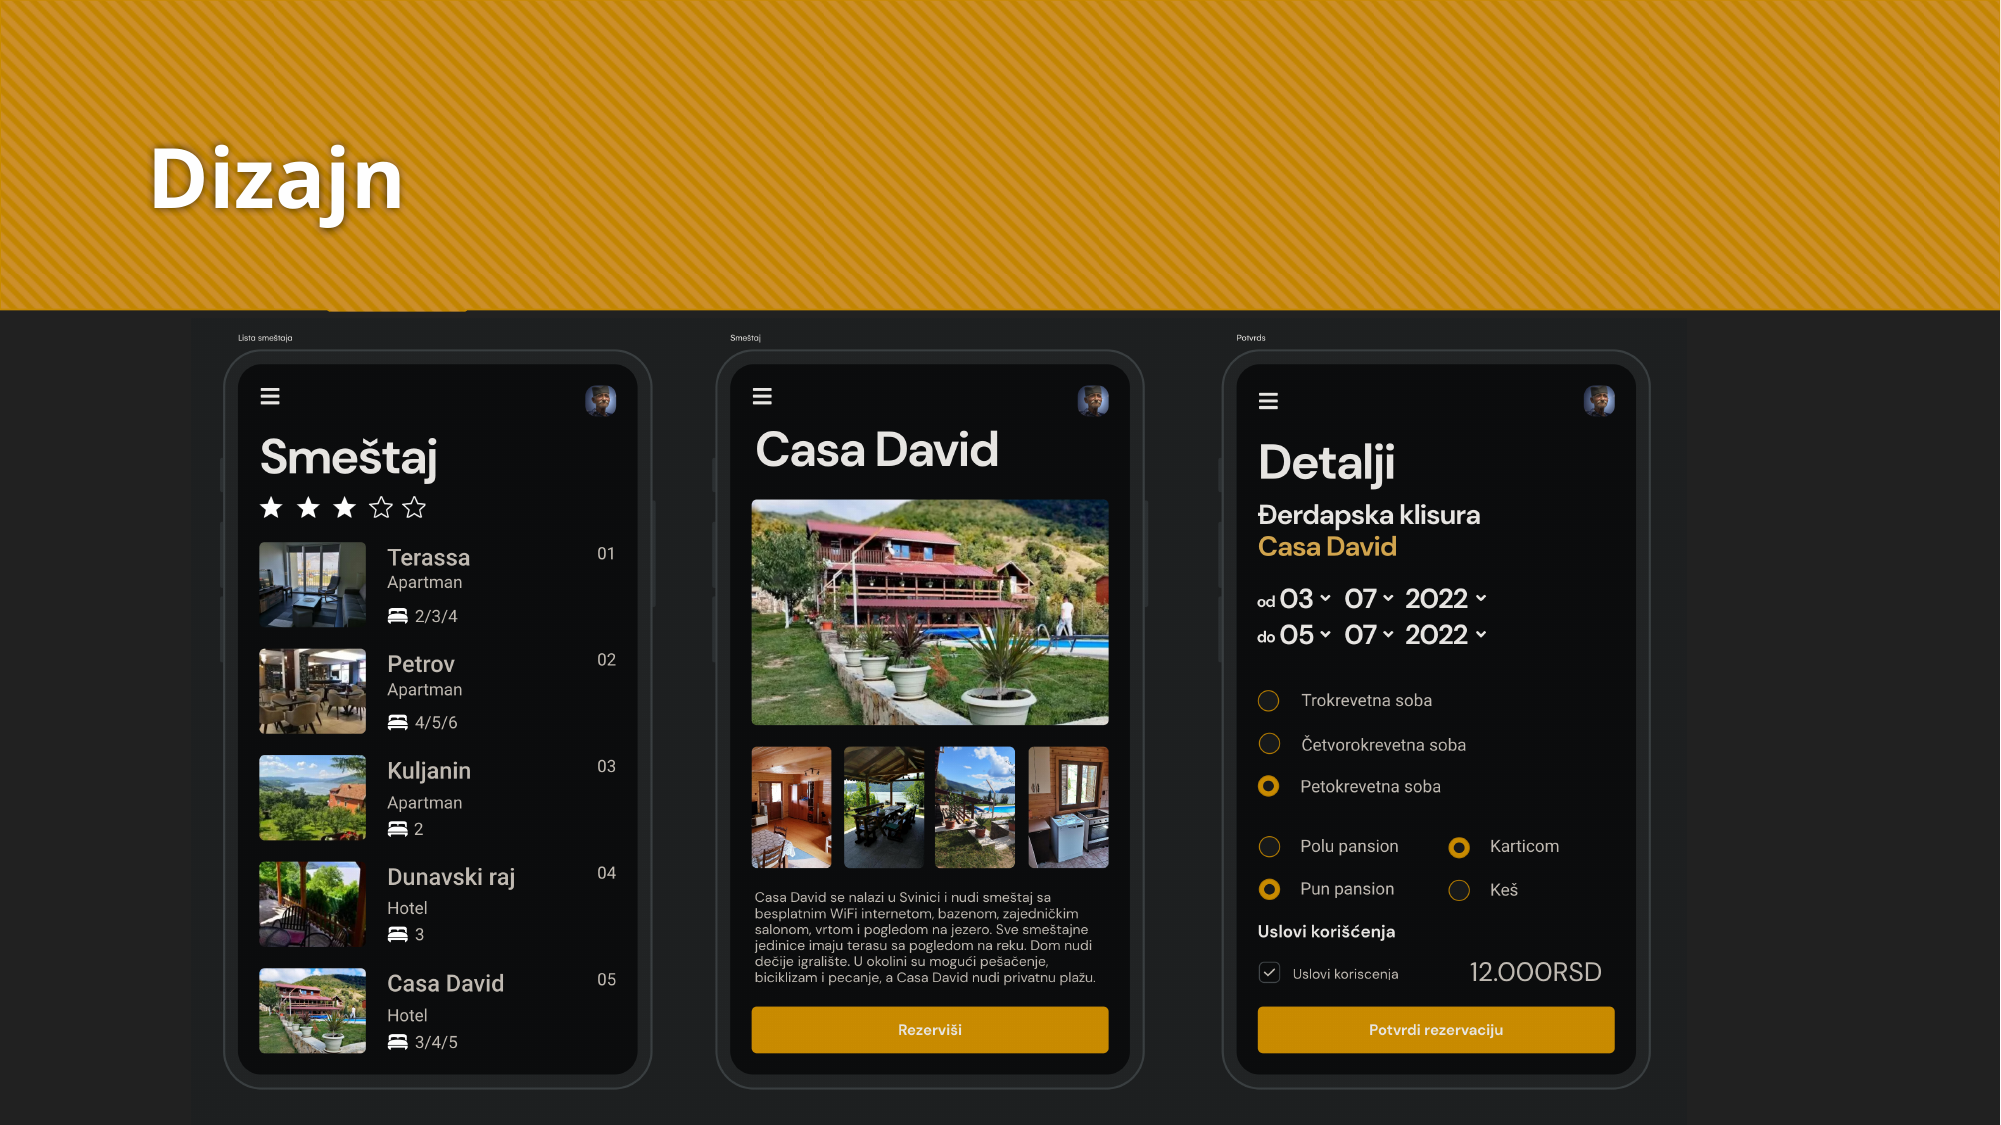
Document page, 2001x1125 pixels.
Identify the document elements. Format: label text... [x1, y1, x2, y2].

title Dizajn [132, 73, 1868, 233]
picture [191, 317, 1687, 1125]
text_box [287, 310, 500, 317]
